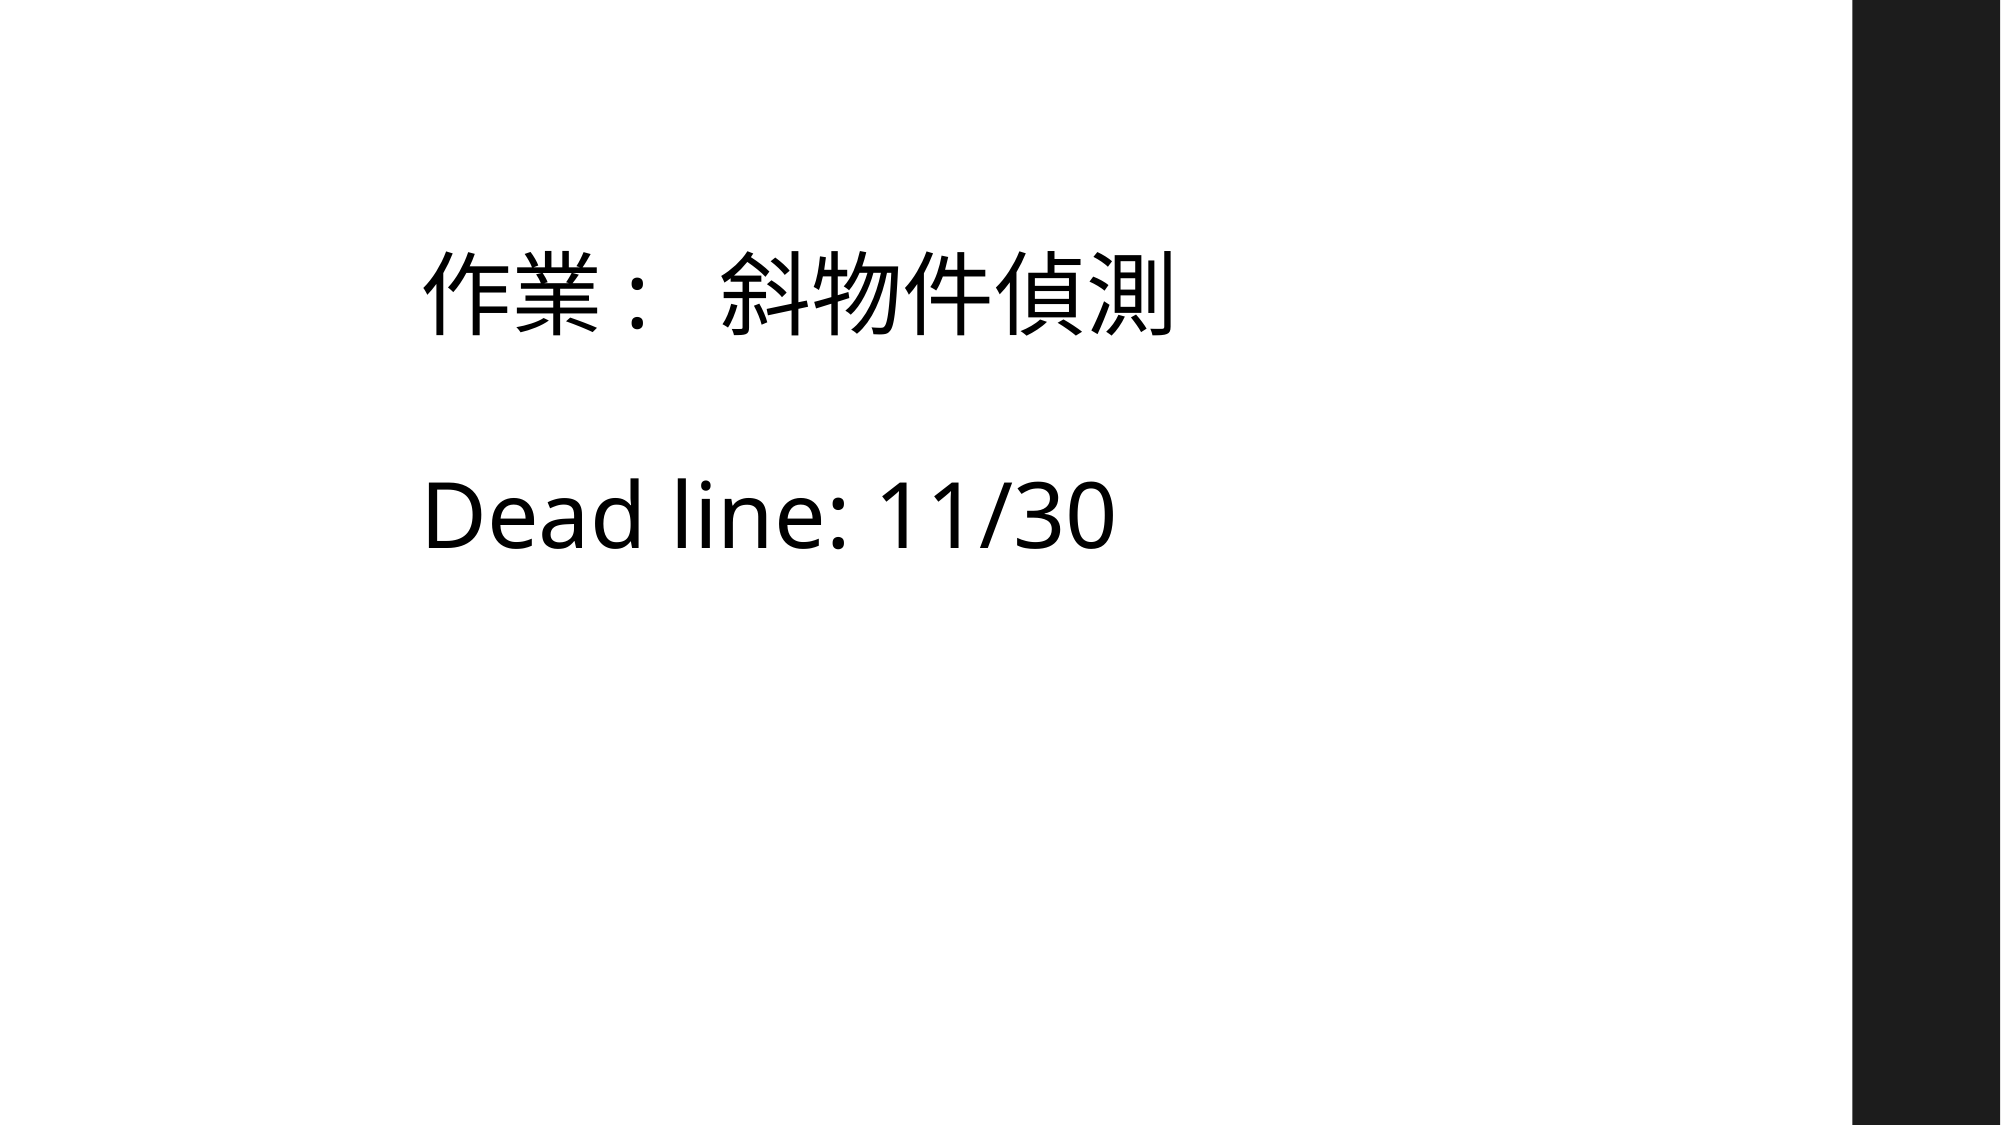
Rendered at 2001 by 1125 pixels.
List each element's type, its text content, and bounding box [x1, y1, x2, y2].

text_box 作業: 斜物件偵測 Dead line: 11/30 [405, 229, 1300, 685]
